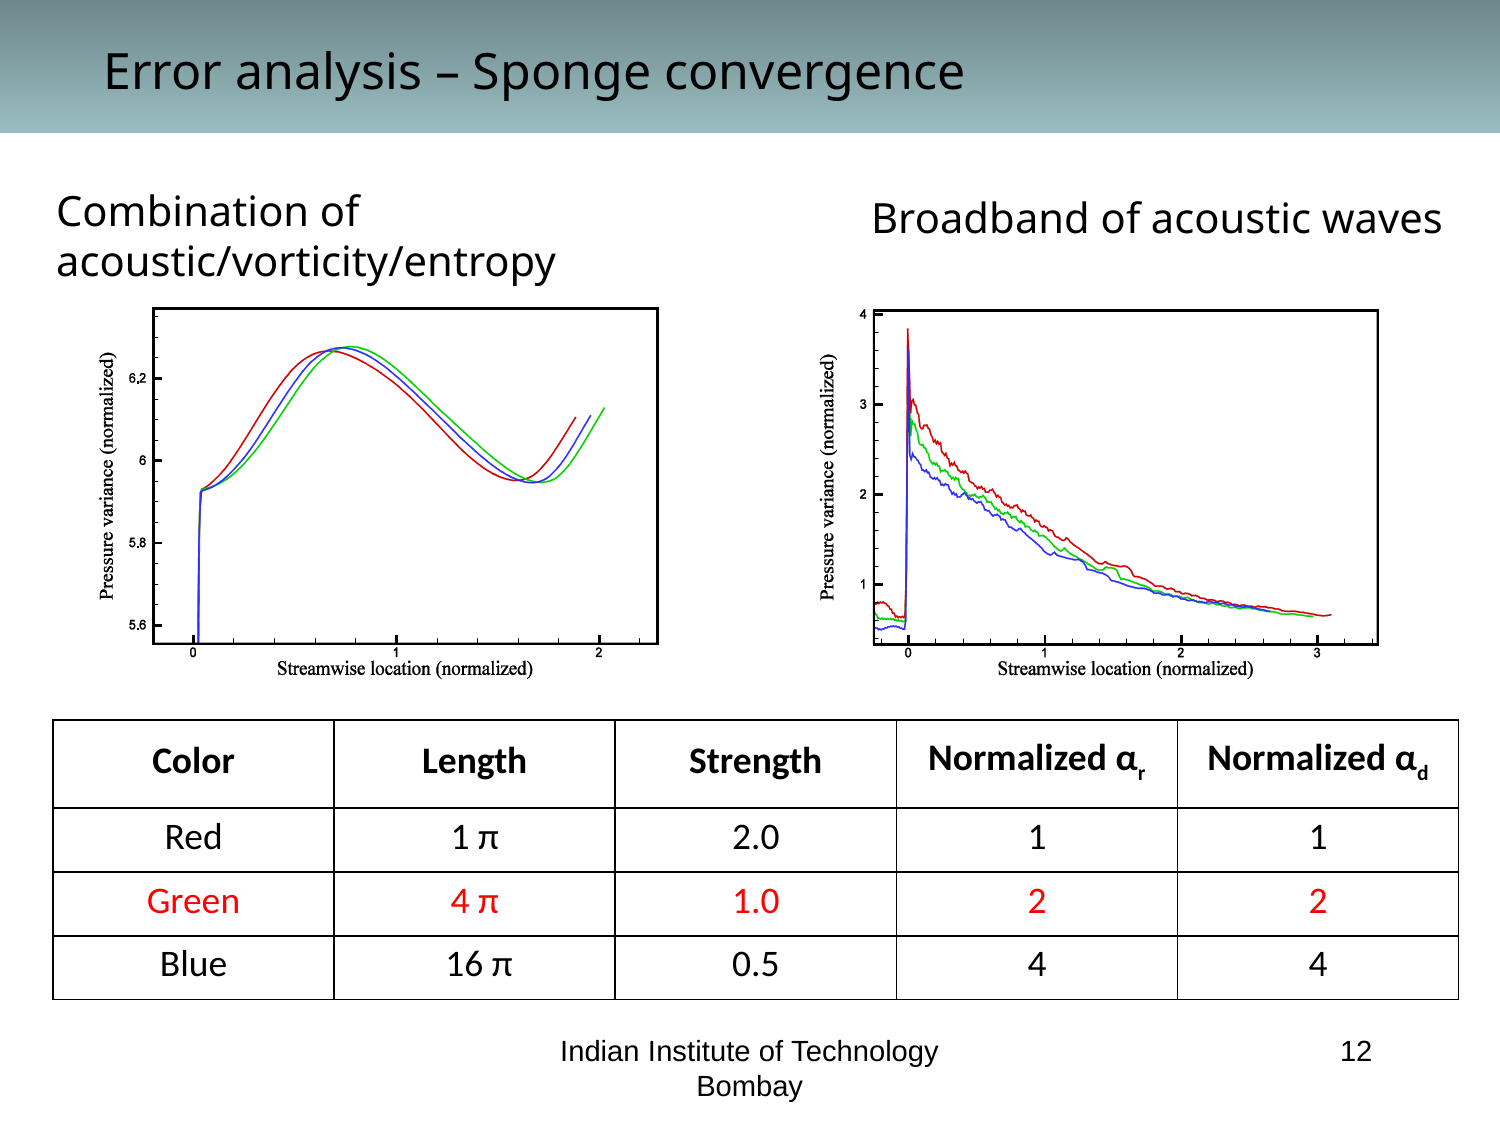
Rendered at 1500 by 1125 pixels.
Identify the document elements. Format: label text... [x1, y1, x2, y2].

table_cell 1 π [335, 809, 614, 871]
table_header Length [335, 721, 614, 807]
title Error analysis – Sponge convergence [88, 12, 1364, 126]
table_header Strength [616, 721, 896, 807]
table_cell 1.0 [616, 873, 896, 935]
table_cell Green [54, 873, 333, 935]
table_cell 2 [897, 873, 1177, 935]
text_box Broadband of acoustic waves [856, 184, 1477, 250]
text_box Combination of acoustic/vorticity/entropy [41, 177, 845, 293]
table_cell 16 π [335, 937, 614, 999]
text_box [0, 0, 1500, 133]
slide_number 12 [1074, 1024, 1388, 1101]
table_header Normalized αd [1178, 721, 1458, 807]
table_cell 2.0 [616, 809, 896, 871]
table_cell Blue [54, 937, 333, 999]
table_cell 1 [897, 809, 1177, 871]
table_cell 2 [1178, 873, 1458, 935]
footer Indian Institute of Technology Bombay [512, 1024, 988, 1101]
table_header Normalized αr [897, 721, 1177, 807]
table_cell 4 π [335, 873, 614, 935]
table_cell Red [54, 809, 333, 871]
table_cell 0.5 [616, 937, 896, 999]
table_cell 1 [1178, 809, 1458, 871]
table_header Color [54, 721, 333, 807]
picture [785, 257, 1459, 693]
table_cell 4 [1178, 937, 1458, 999]
picture [64, 255, 739, 693]
table_cell 4 [897, 937, 1177, 999]
